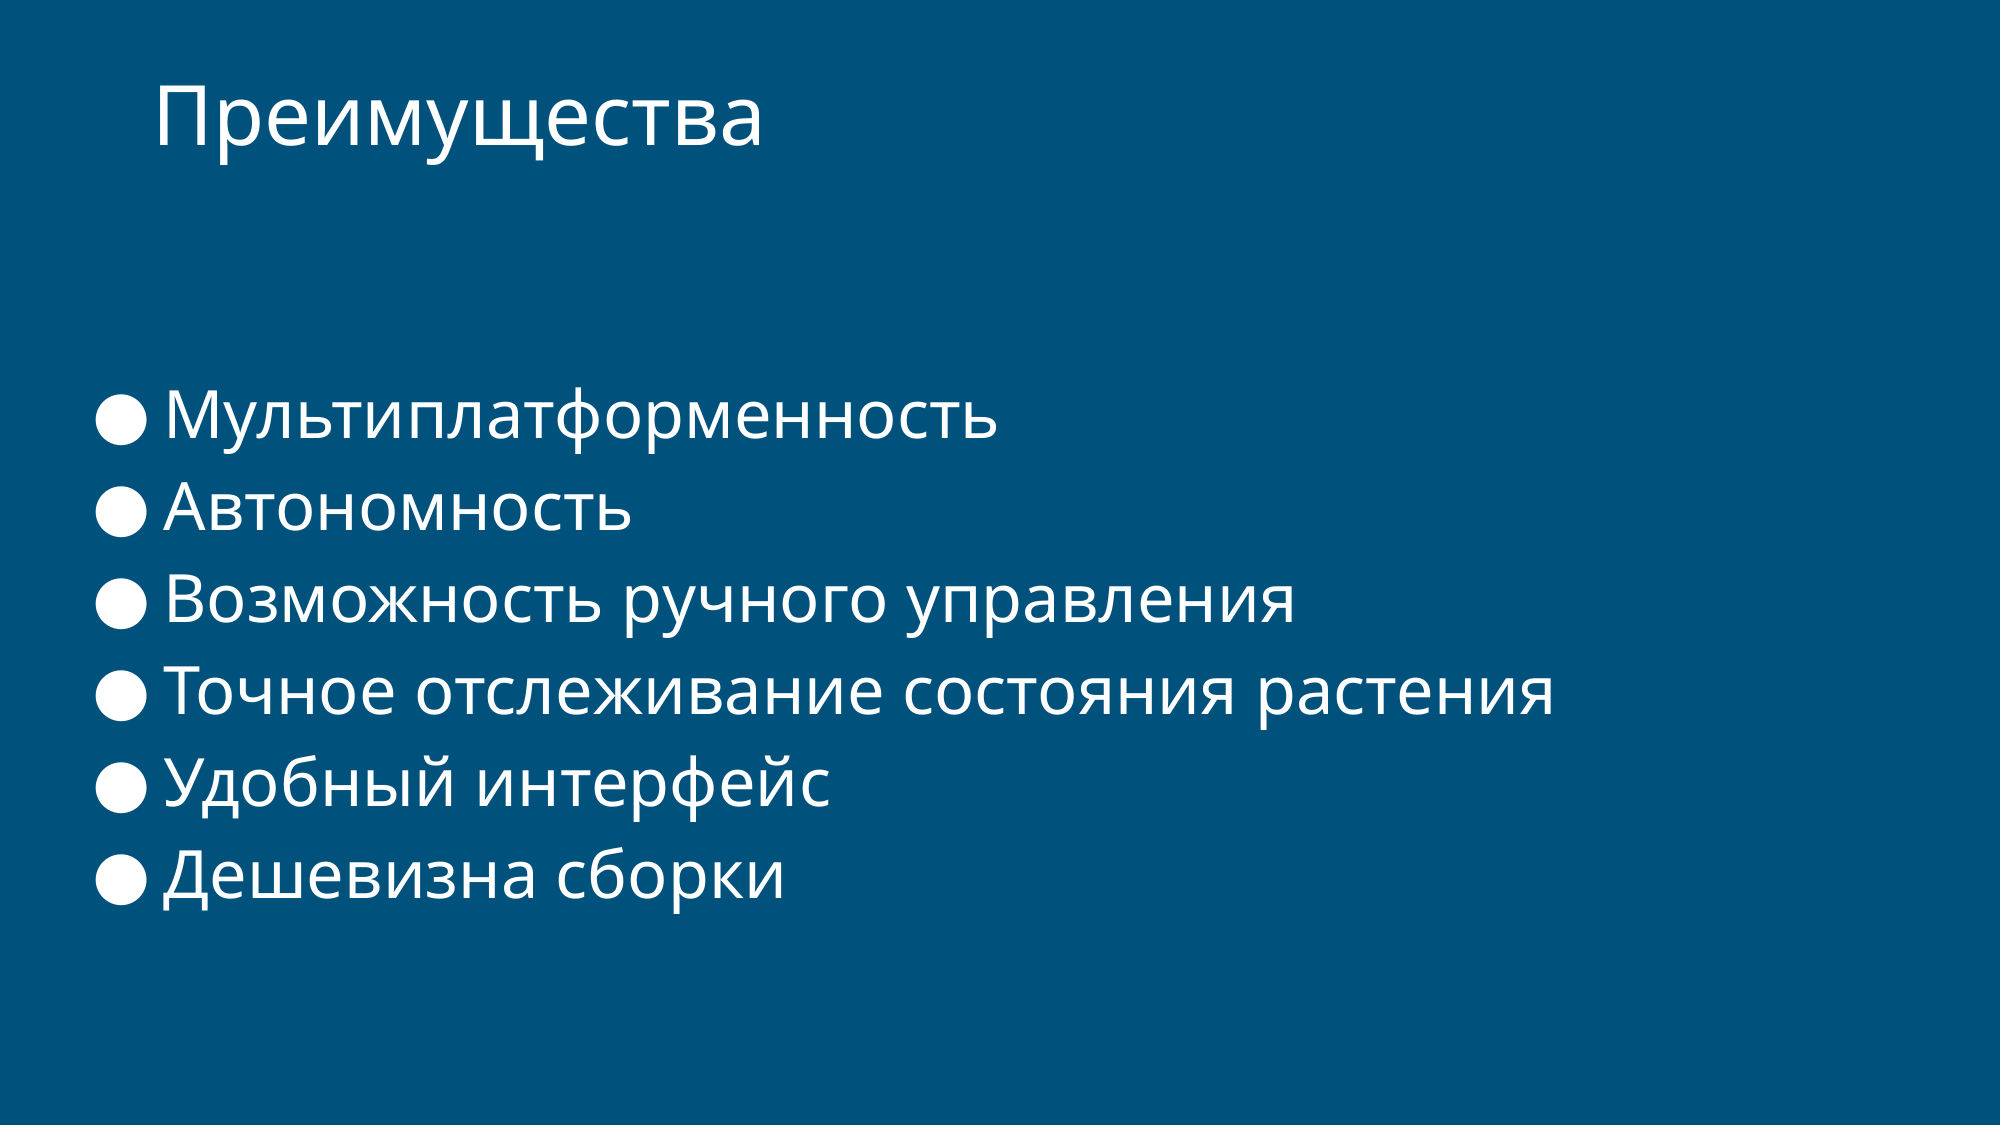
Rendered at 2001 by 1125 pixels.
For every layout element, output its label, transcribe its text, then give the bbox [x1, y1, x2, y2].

title Преимущества [137, 59, 1863, 278]
list Мультиплатформенность Автономность Возможность ручного управления Точное отслеживание состояния растения Удобный интерфейс Дешевизна сборки [73, 352, 1909, 970]
